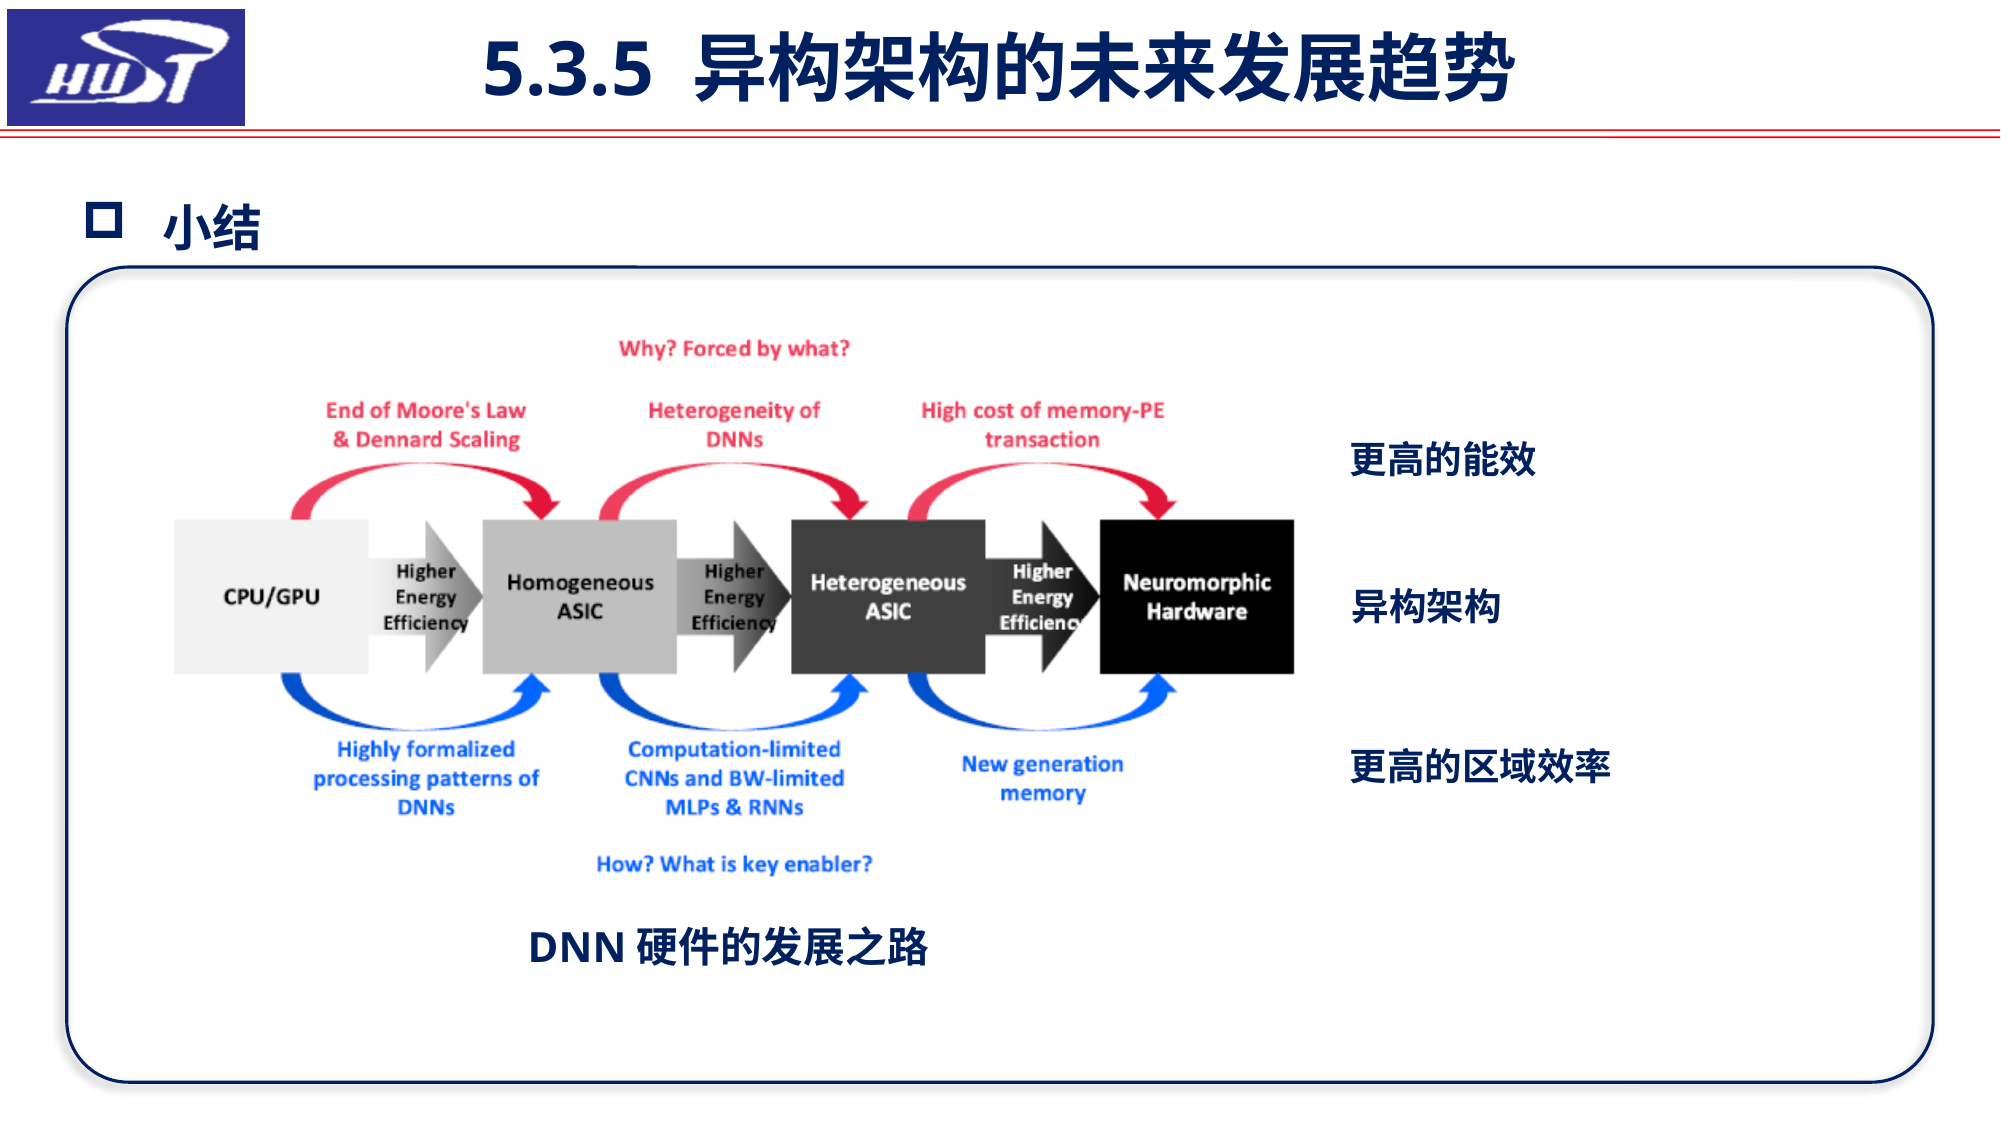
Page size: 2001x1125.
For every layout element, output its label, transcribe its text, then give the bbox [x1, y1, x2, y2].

text_box 小结 [66, 159, 1969, 997]
text_box 更高的区域效率 [1321, 735, 1847, 795]
text_box 更高的能效 [1321, 428, 1847, 489]
picture [7, 119, 245, 126]
text_box 5.3.5 异构架构的未来发展趋势 [0, 11, 2000, 119]
slide_number [1834, 1070, 1957, 1115]
picture [157, 326, 1316, 895]
text_box DNN硬件的发展之路 [141, 913, 1315, 978]
text_box 异构架构 [1321, 575, 1900, 636]
text_box [66, 267, 1934, 1083]
